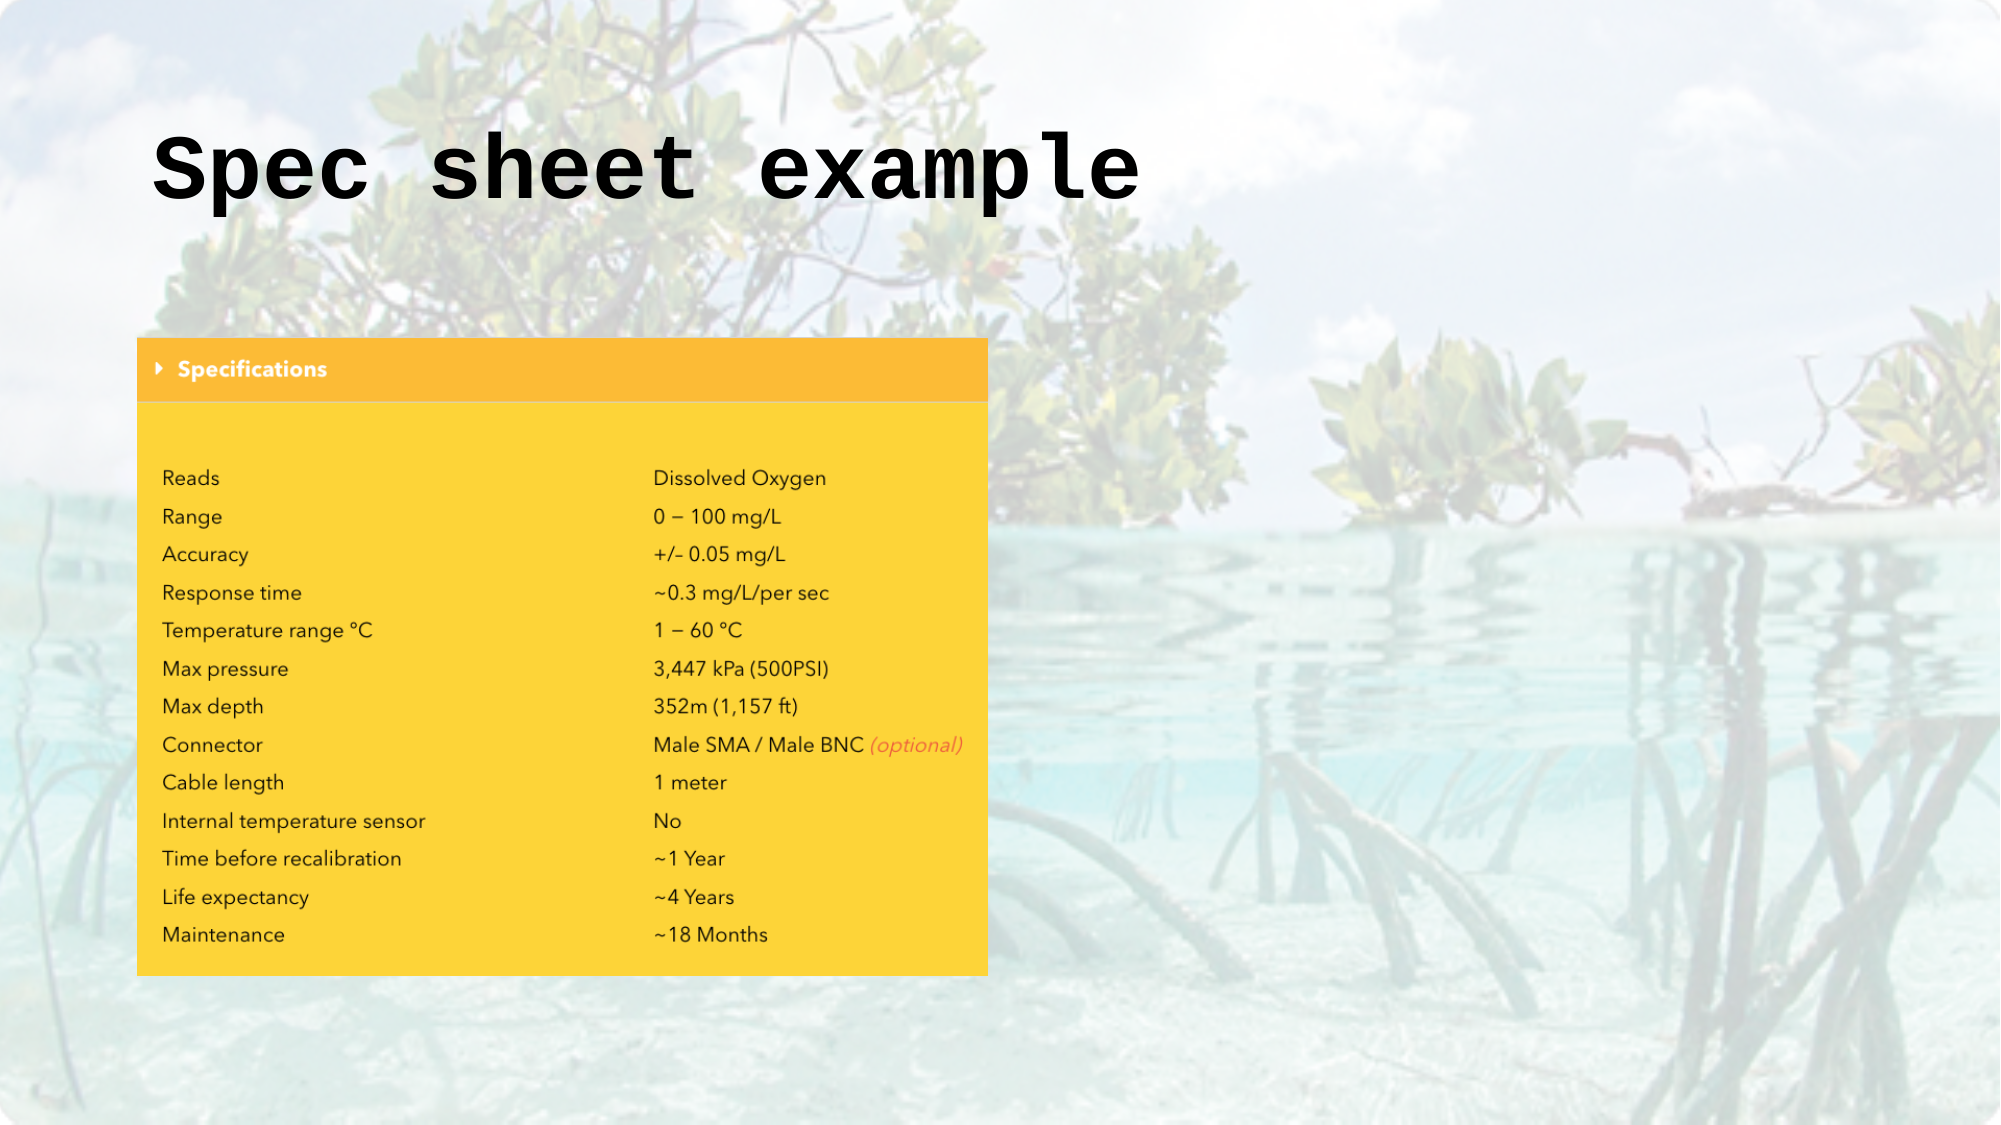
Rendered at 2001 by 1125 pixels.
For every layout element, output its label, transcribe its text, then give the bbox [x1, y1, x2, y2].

title Spec sheet example [137, 59, 1863, 278]
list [137, 337, 988, 976]
